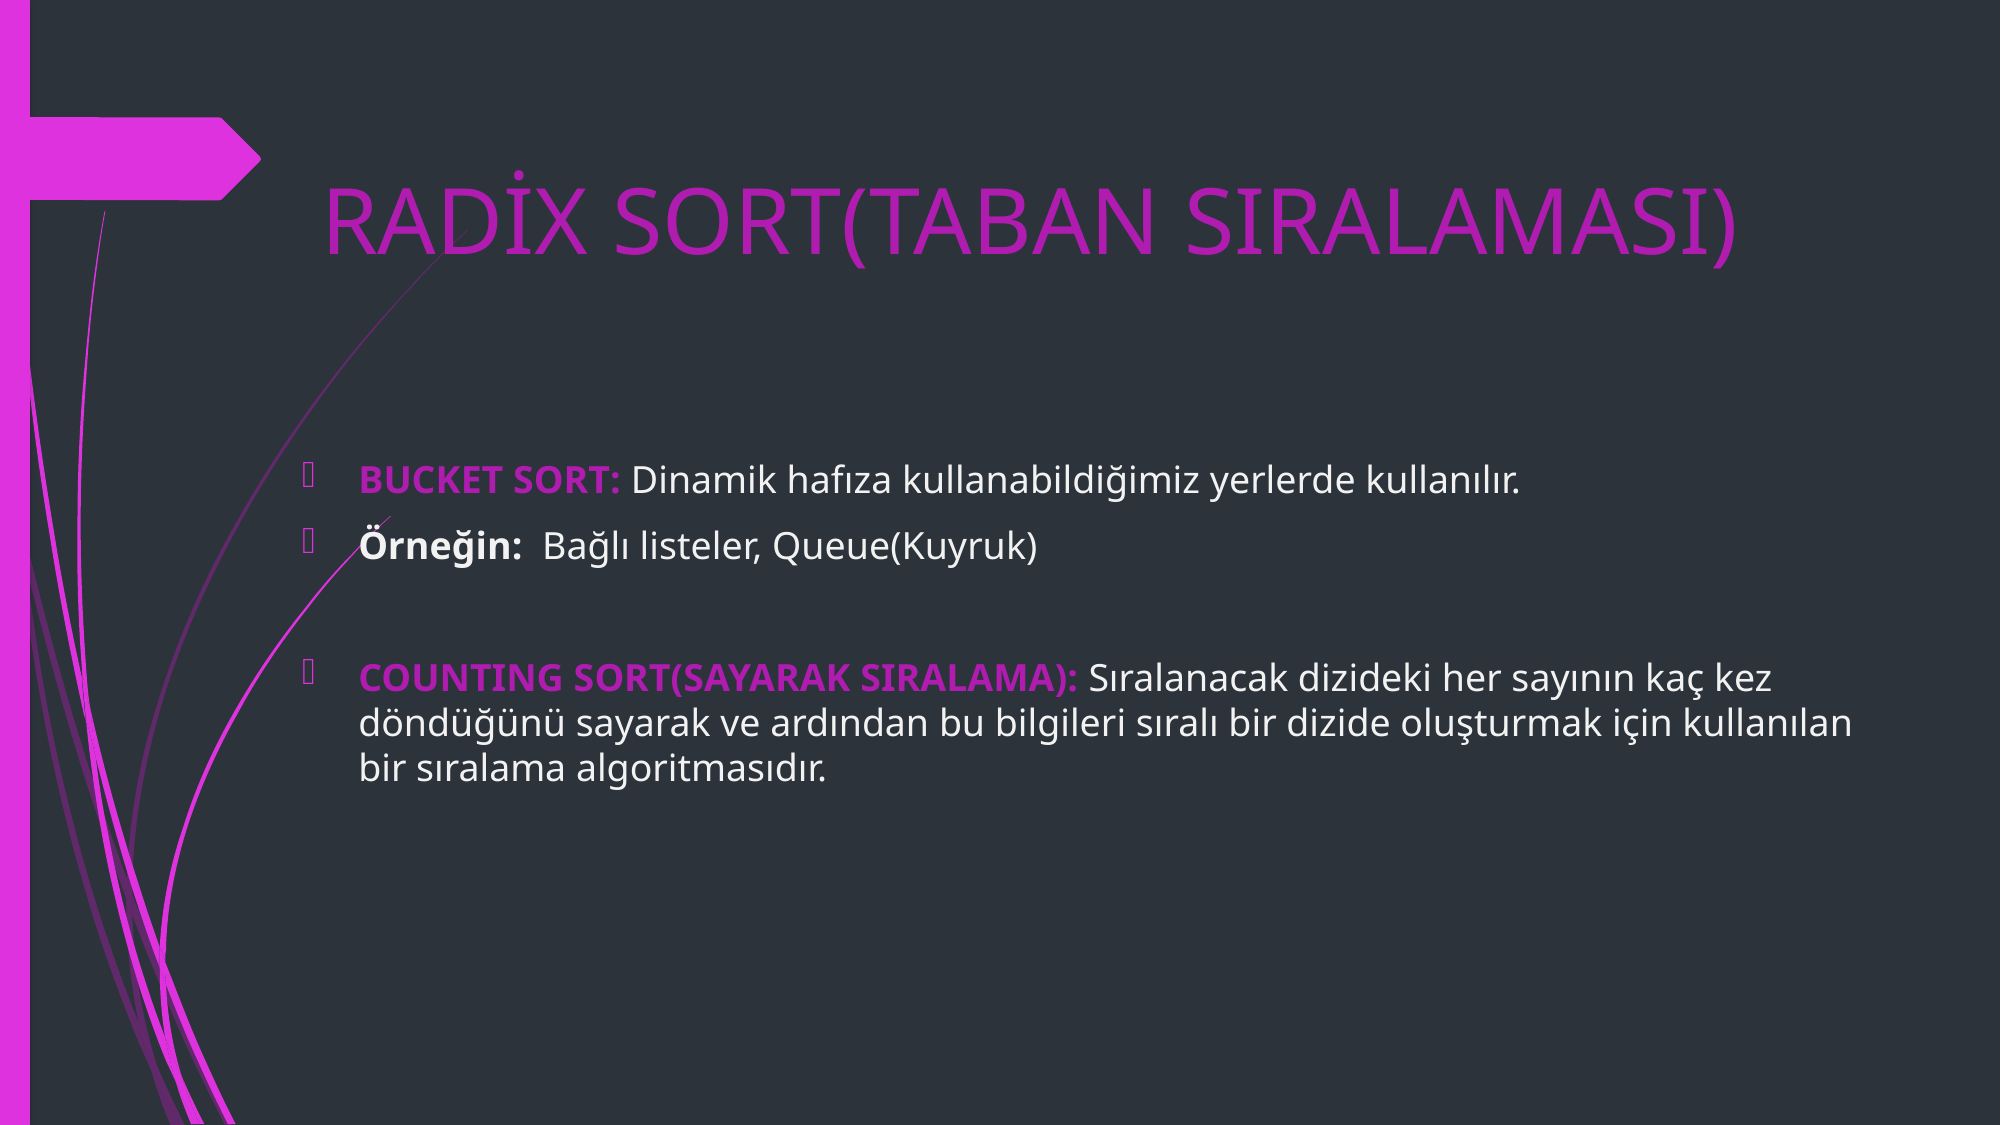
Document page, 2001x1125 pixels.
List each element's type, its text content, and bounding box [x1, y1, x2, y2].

list BUCKET SORT: Dinamik hafıza kullanabildiğimiz yerlerde kullanılır. Örneğin: Bağlı listeler, Queue(Kuyruk) COUNTING SORT(SAYARAK SIRALAMA): Sıralanacak dizideki her sayının kaç kez döndüğünü sayarak ve ardından bu bilgileri sıralı bir dizide oluşturmak için kullanılan bir sıralama algoritmasıdır. [287, 448, 1888, 970]
text_box RADİX SORT(TABAN SIRALAMASI) [306, 155, 1769, 280]
